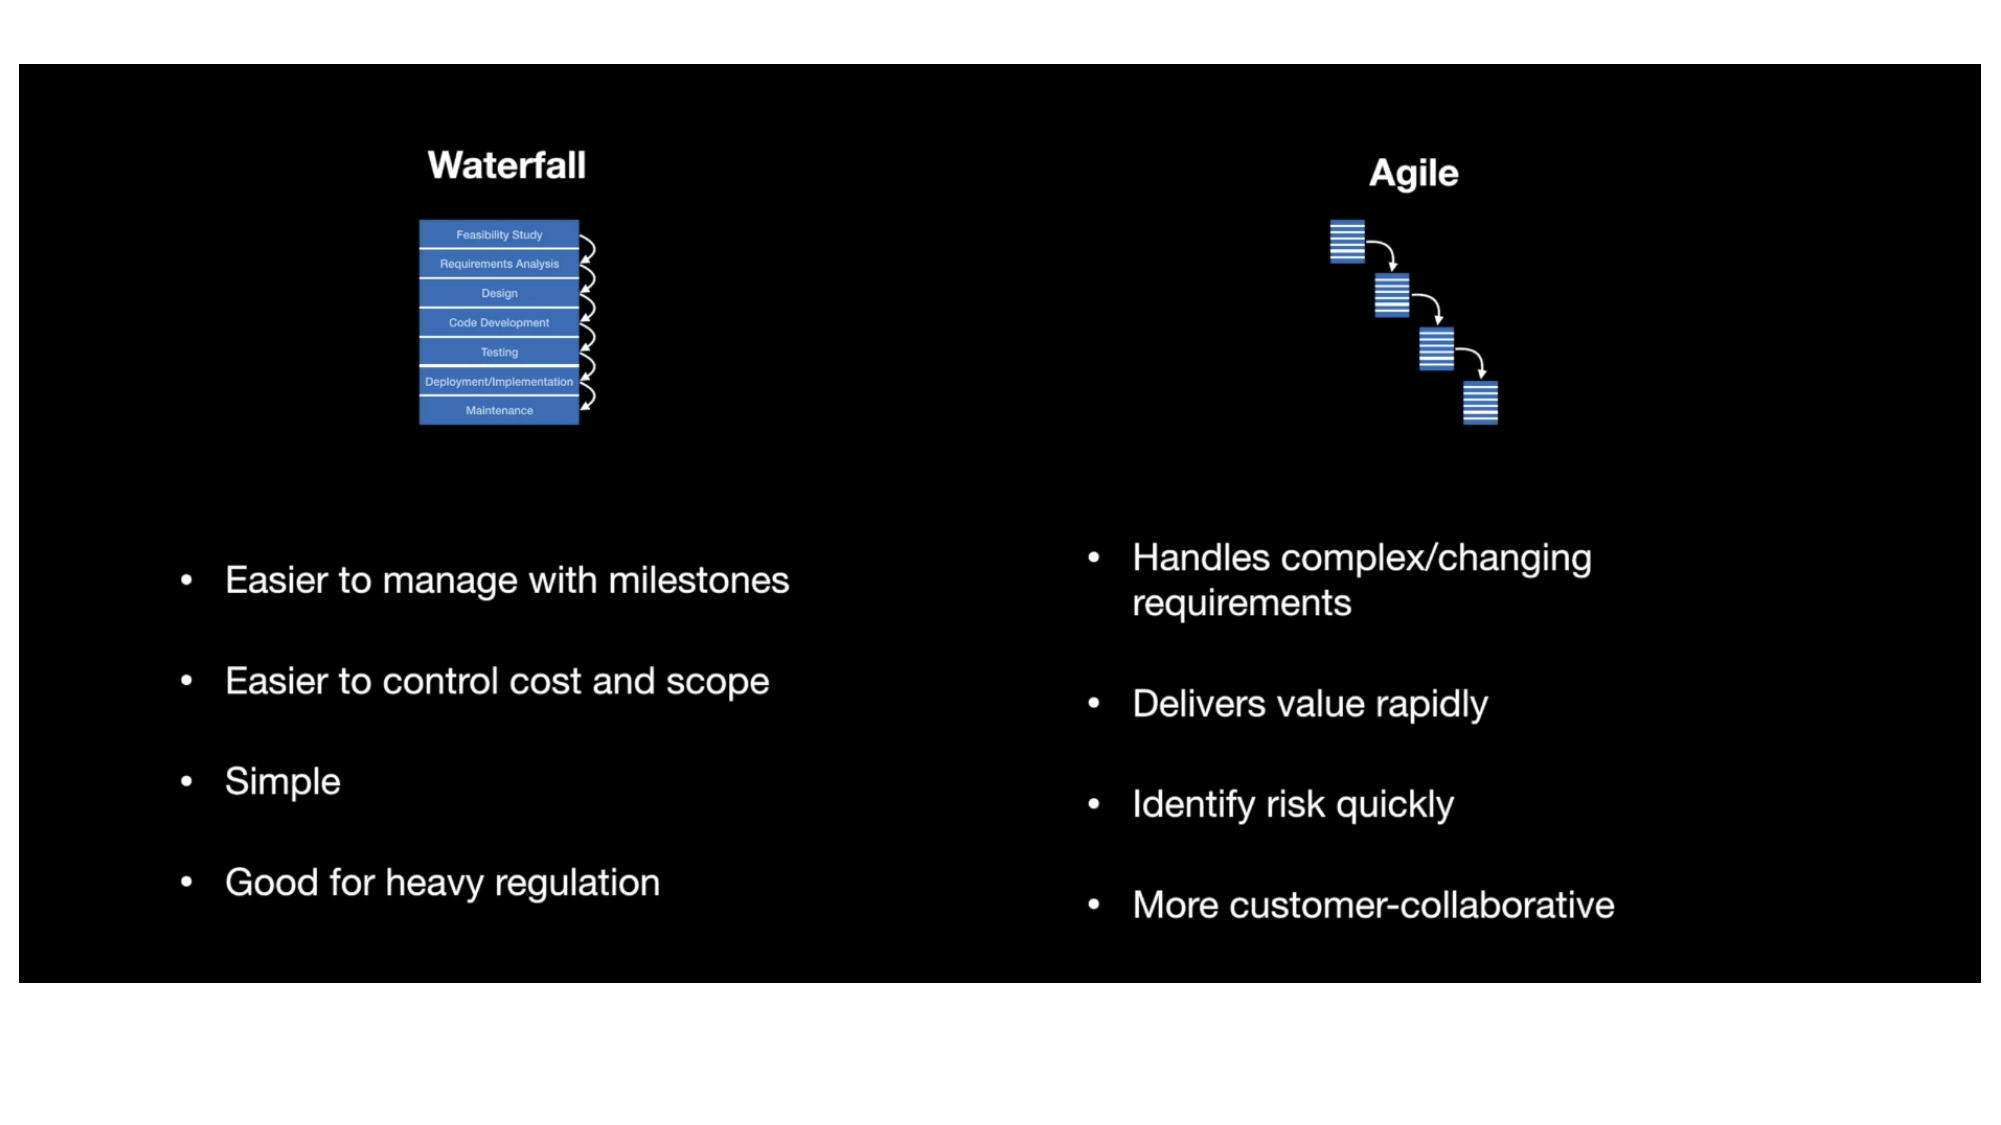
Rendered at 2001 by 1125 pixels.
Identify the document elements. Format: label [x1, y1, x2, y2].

list [18, 64, 1981, 984]
